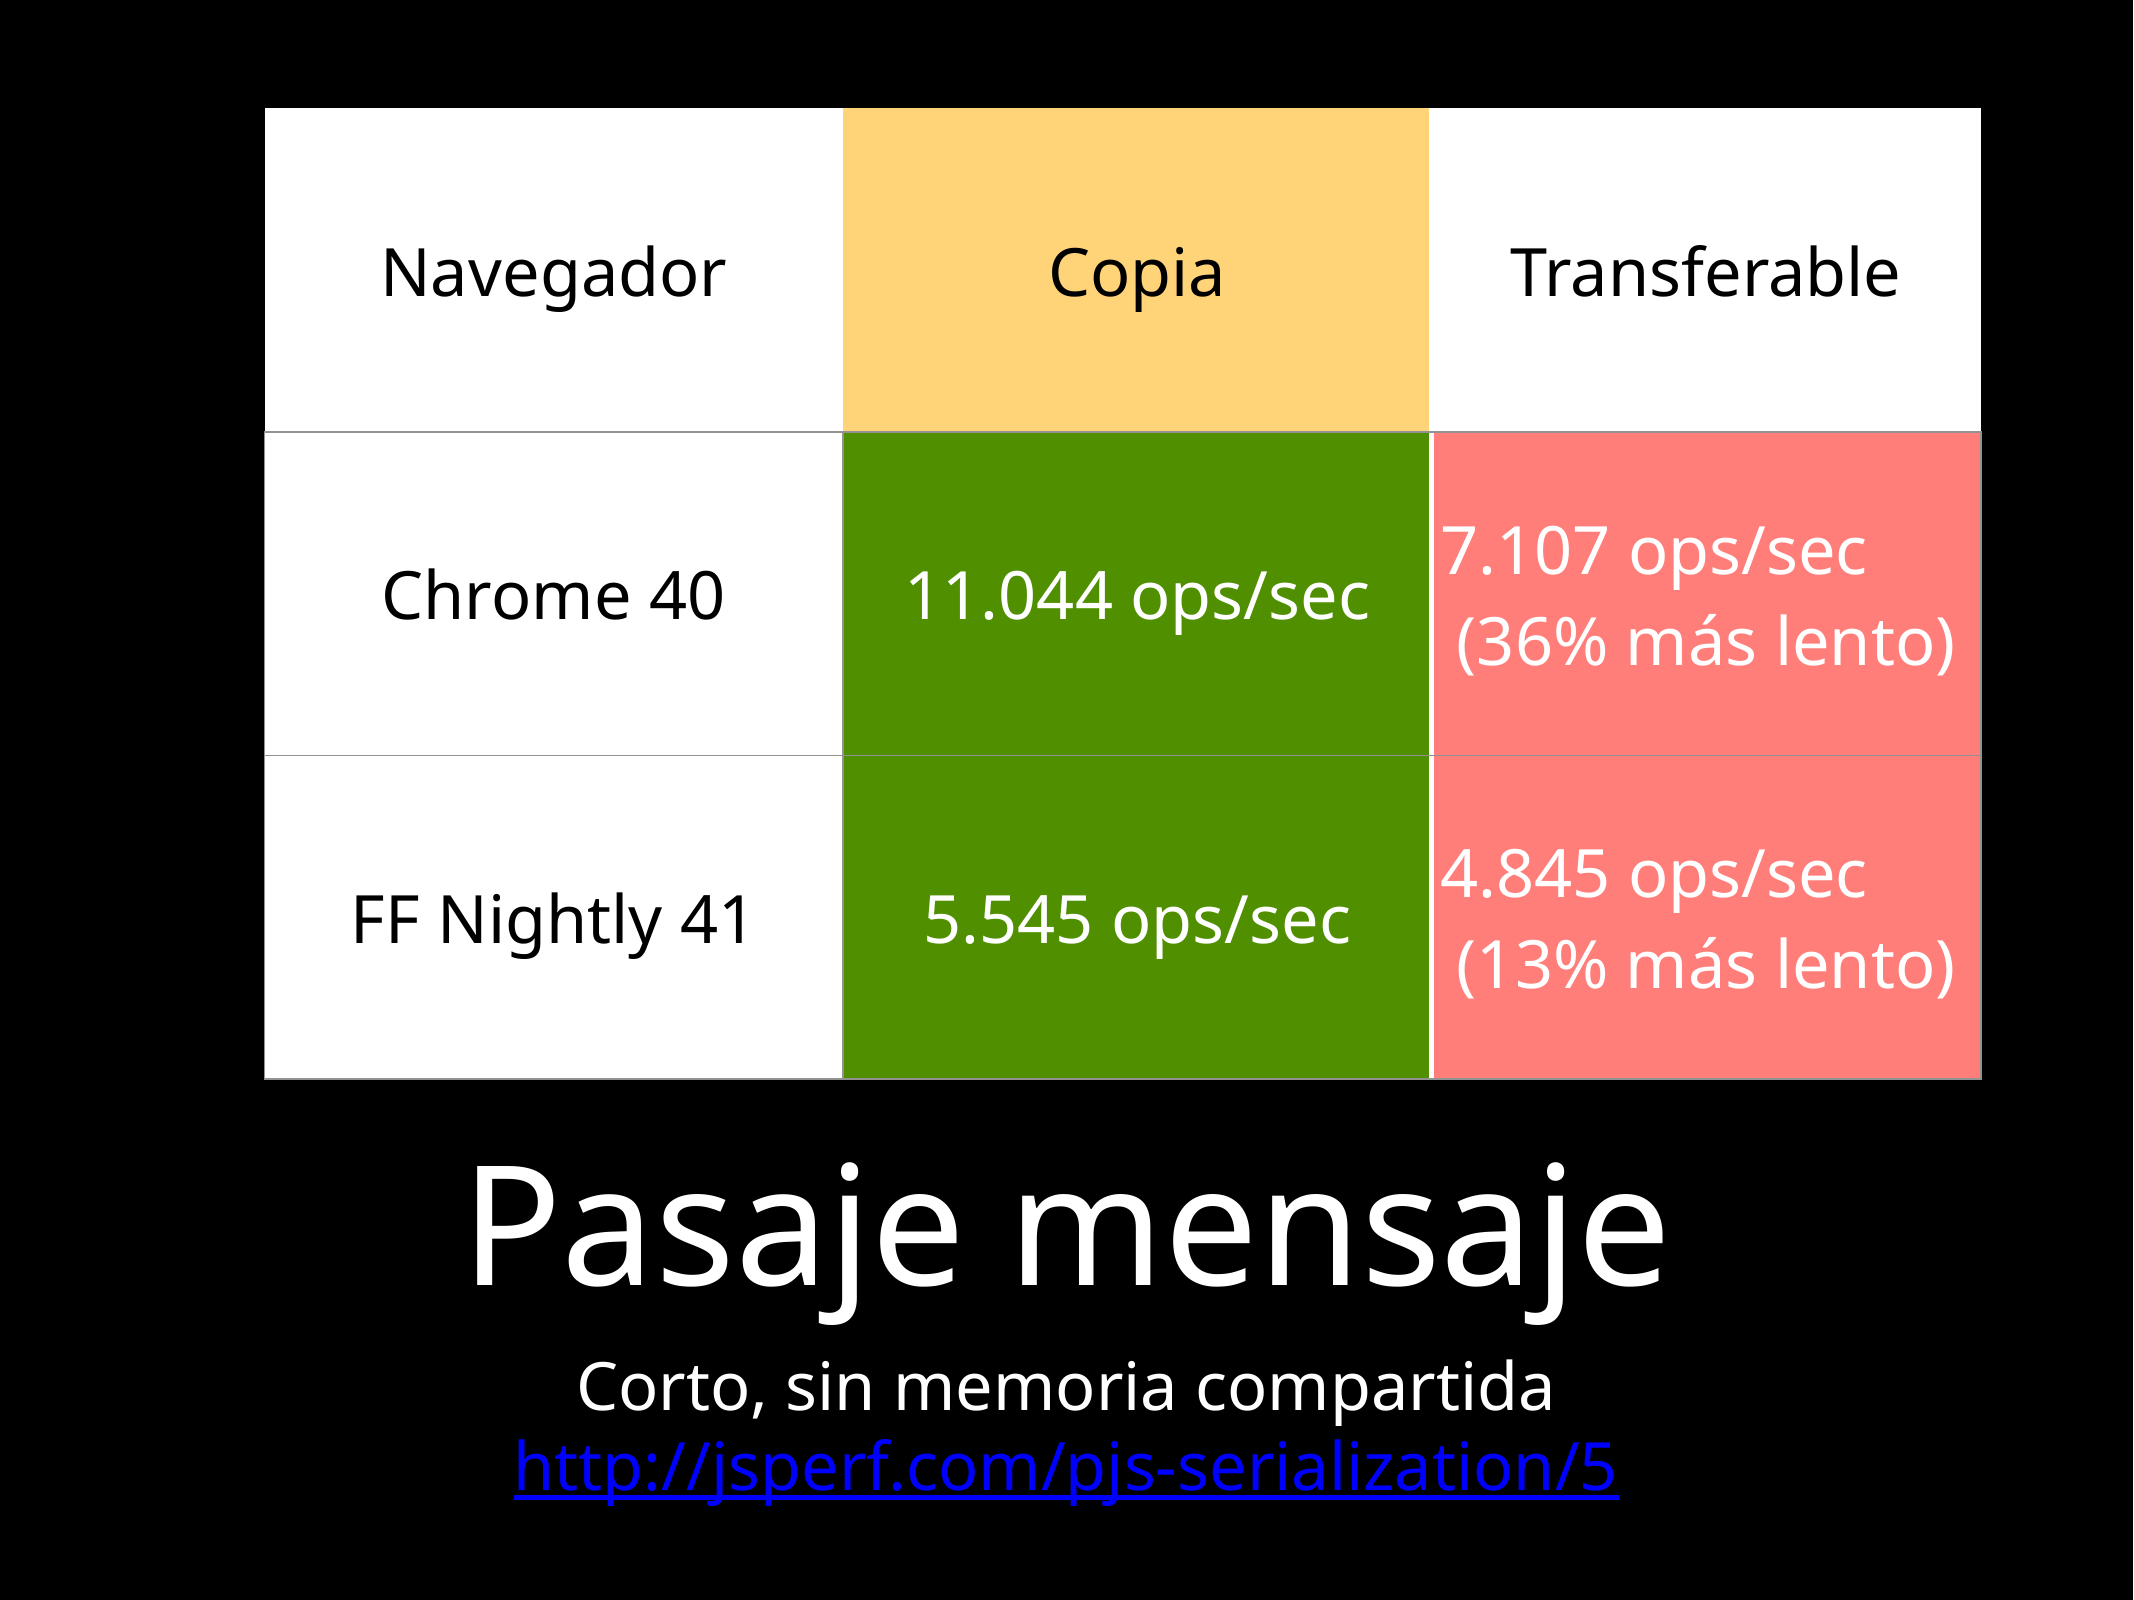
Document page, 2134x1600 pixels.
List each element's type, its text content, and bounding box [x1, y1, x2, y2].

table_cell 5.545 ops/sec [844, 756, 1429, 1078]
list Corto, sin memoria compartida http://jsperf.com/pjs-serialization/5 [207, 1343, 1926, 1530]
table_header Copia [843, 108, 1429, 431]
table_cell 7.107 ops/sec (36% más lento) [1434, 433, 1980, 755]
title Pasaje mensaje [207, 1101, 1926, 1336]
table_cell FF Nightly 41 [265, 756, 842, 1078]
table_cell 4.845 ops/sec (13% más lento) [1434, 756, 1980, 1078]
table_cell Chrome 40 [265, 433, 842, 755]
table_cell 11.044 ops/sec [844, 433, 1429, 755]
table_header Transferable [1434, 108, 1981, 431]
table_header Navegador [265, 108, 843, 431]
